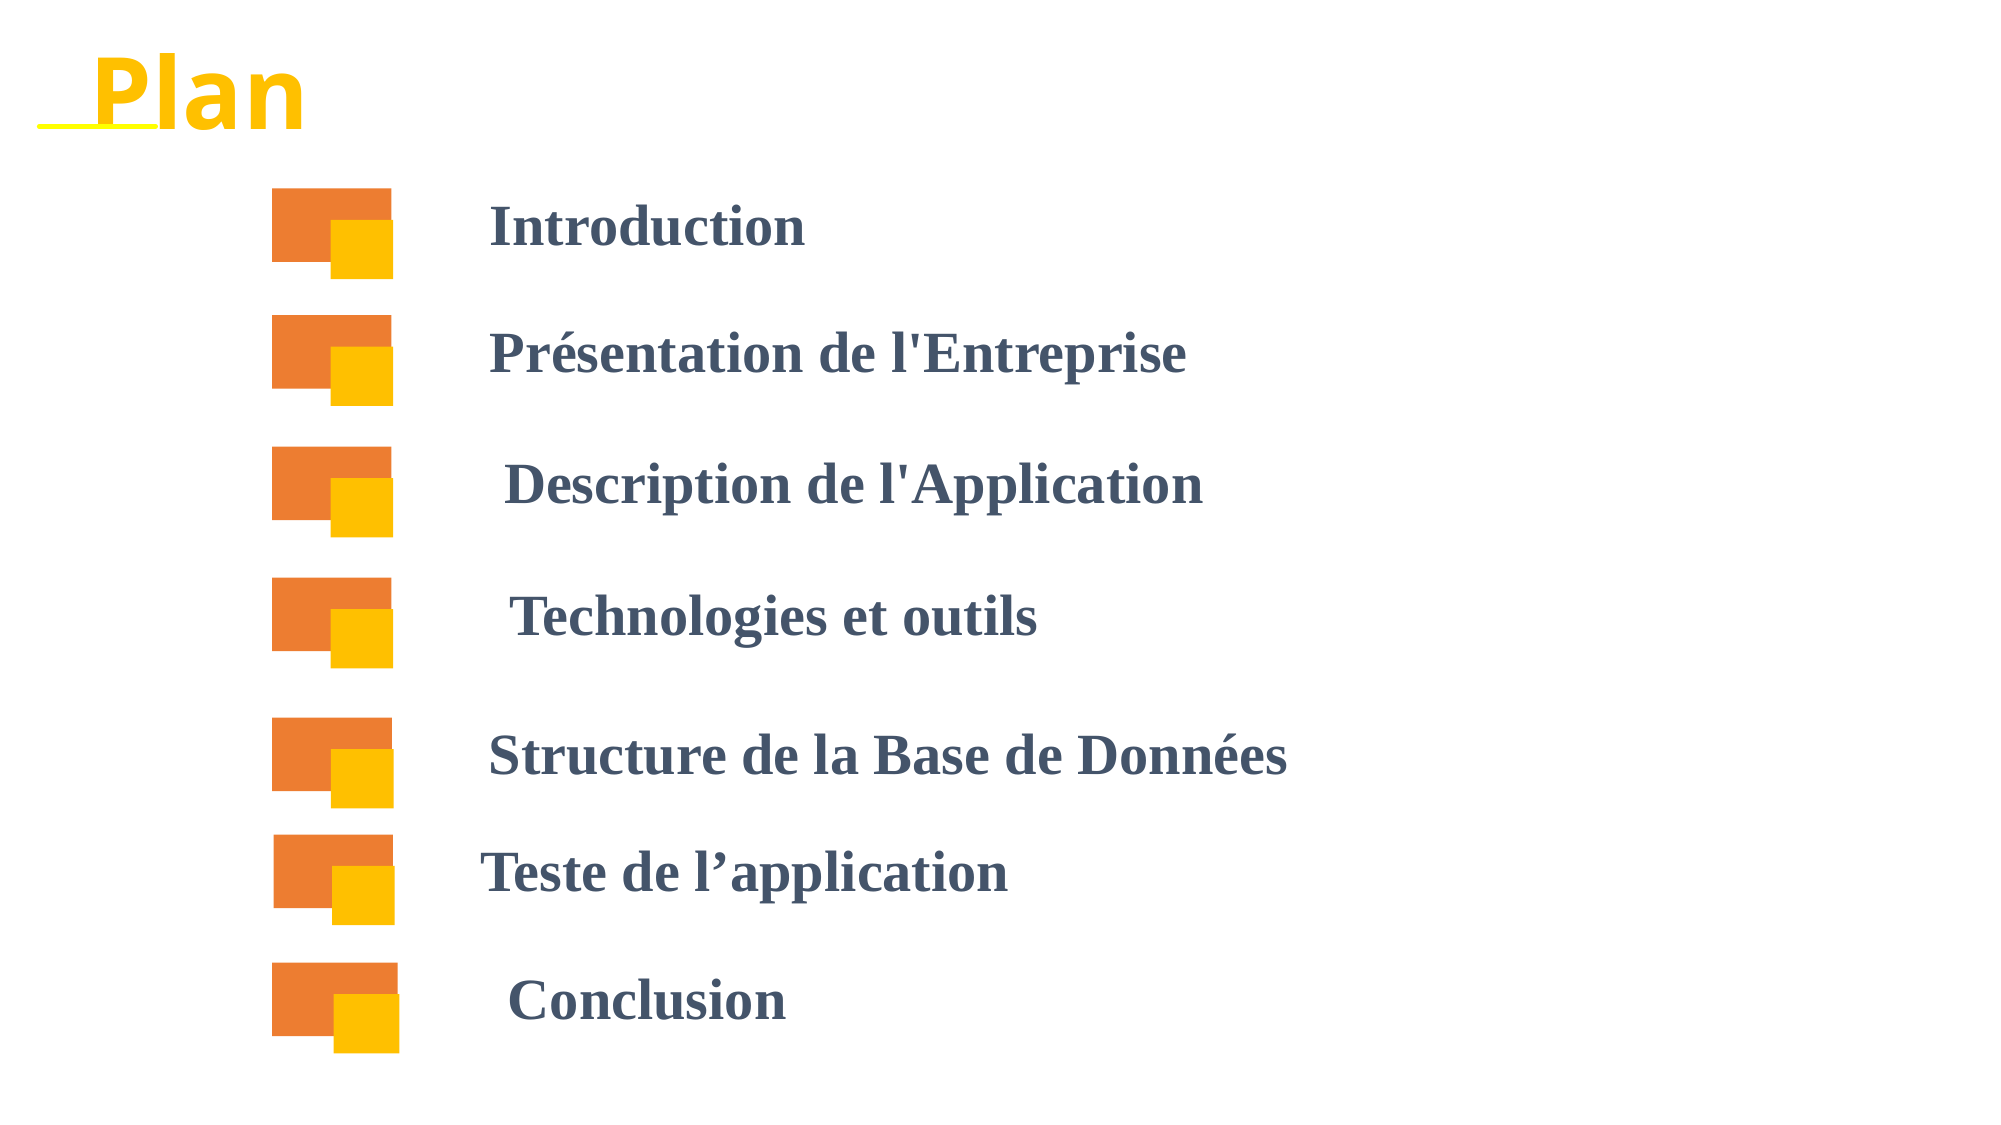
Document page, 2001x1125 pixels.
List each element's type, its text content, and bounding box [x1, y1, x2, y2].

text_box Plan [0, 22, 424, 139]
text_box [271, 437, 1239, 538]
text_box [271, 569, 1081, 669]
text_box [271, 708, 1380, 809]
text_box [271, 306, 1239, 407]
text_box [271, 953, 830, 1054]
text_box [273, 825, 1106, 926]
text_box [271, 179, 857, 280]
